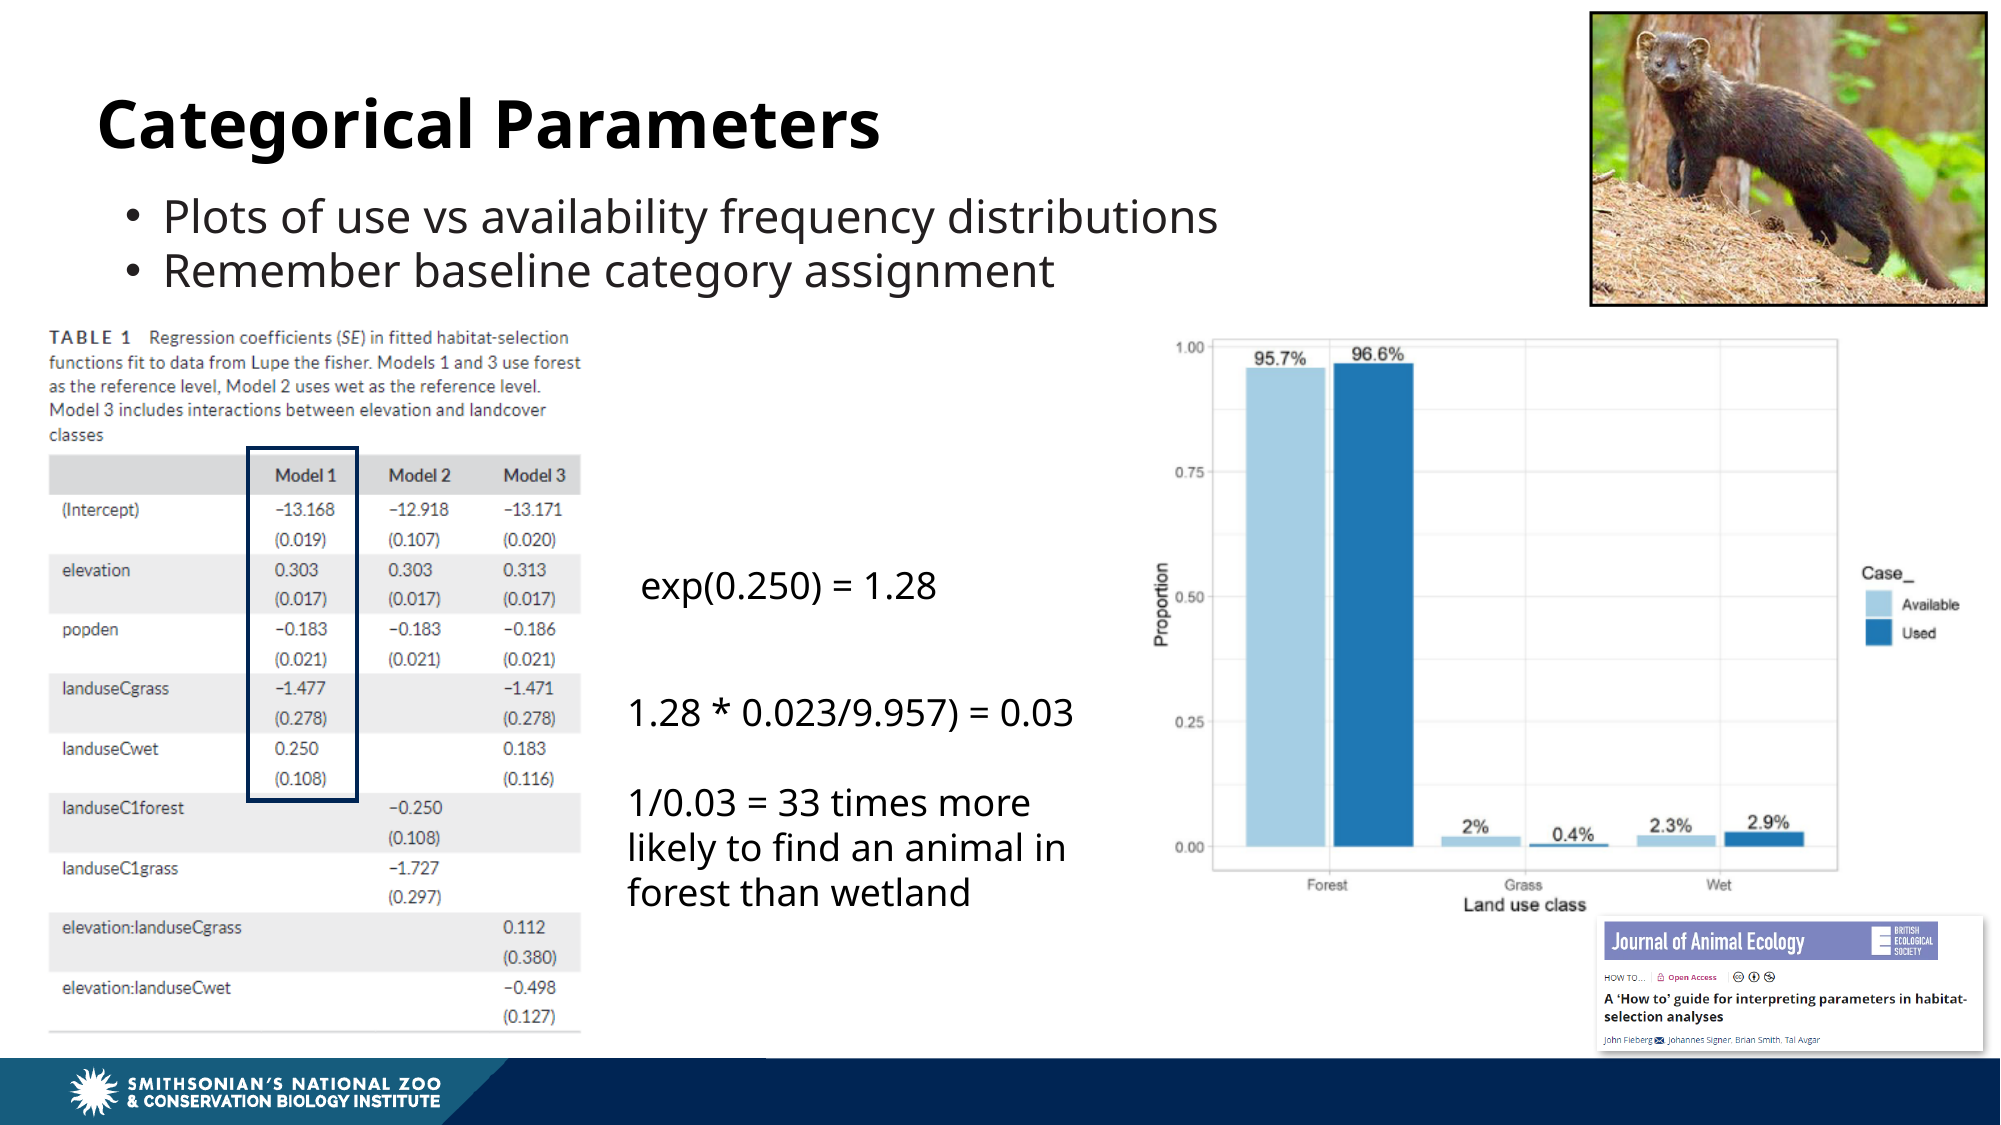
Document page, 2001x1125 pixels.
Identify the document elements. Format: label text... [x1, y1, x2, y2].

text_box Plots of use vs availability frequency distributions Remember baseline category assignment [110, 179, 1569, 305]
picture [1123, 2, 1993, 1051]
text_box Categorical Parameters [81, 18, 1569, 236]
picture [38, 319, 598, 1045]
text_box 1.28 * 0.023/9.957) = 0.03 1/0.03 = 33 times more likely to find an animal in forest than wetland [612, 681, 1093, 922]
picture [0, 1058, 701, 1125]
text_box exp(0.250) = 1.28 [625, 554, 953, 615]
